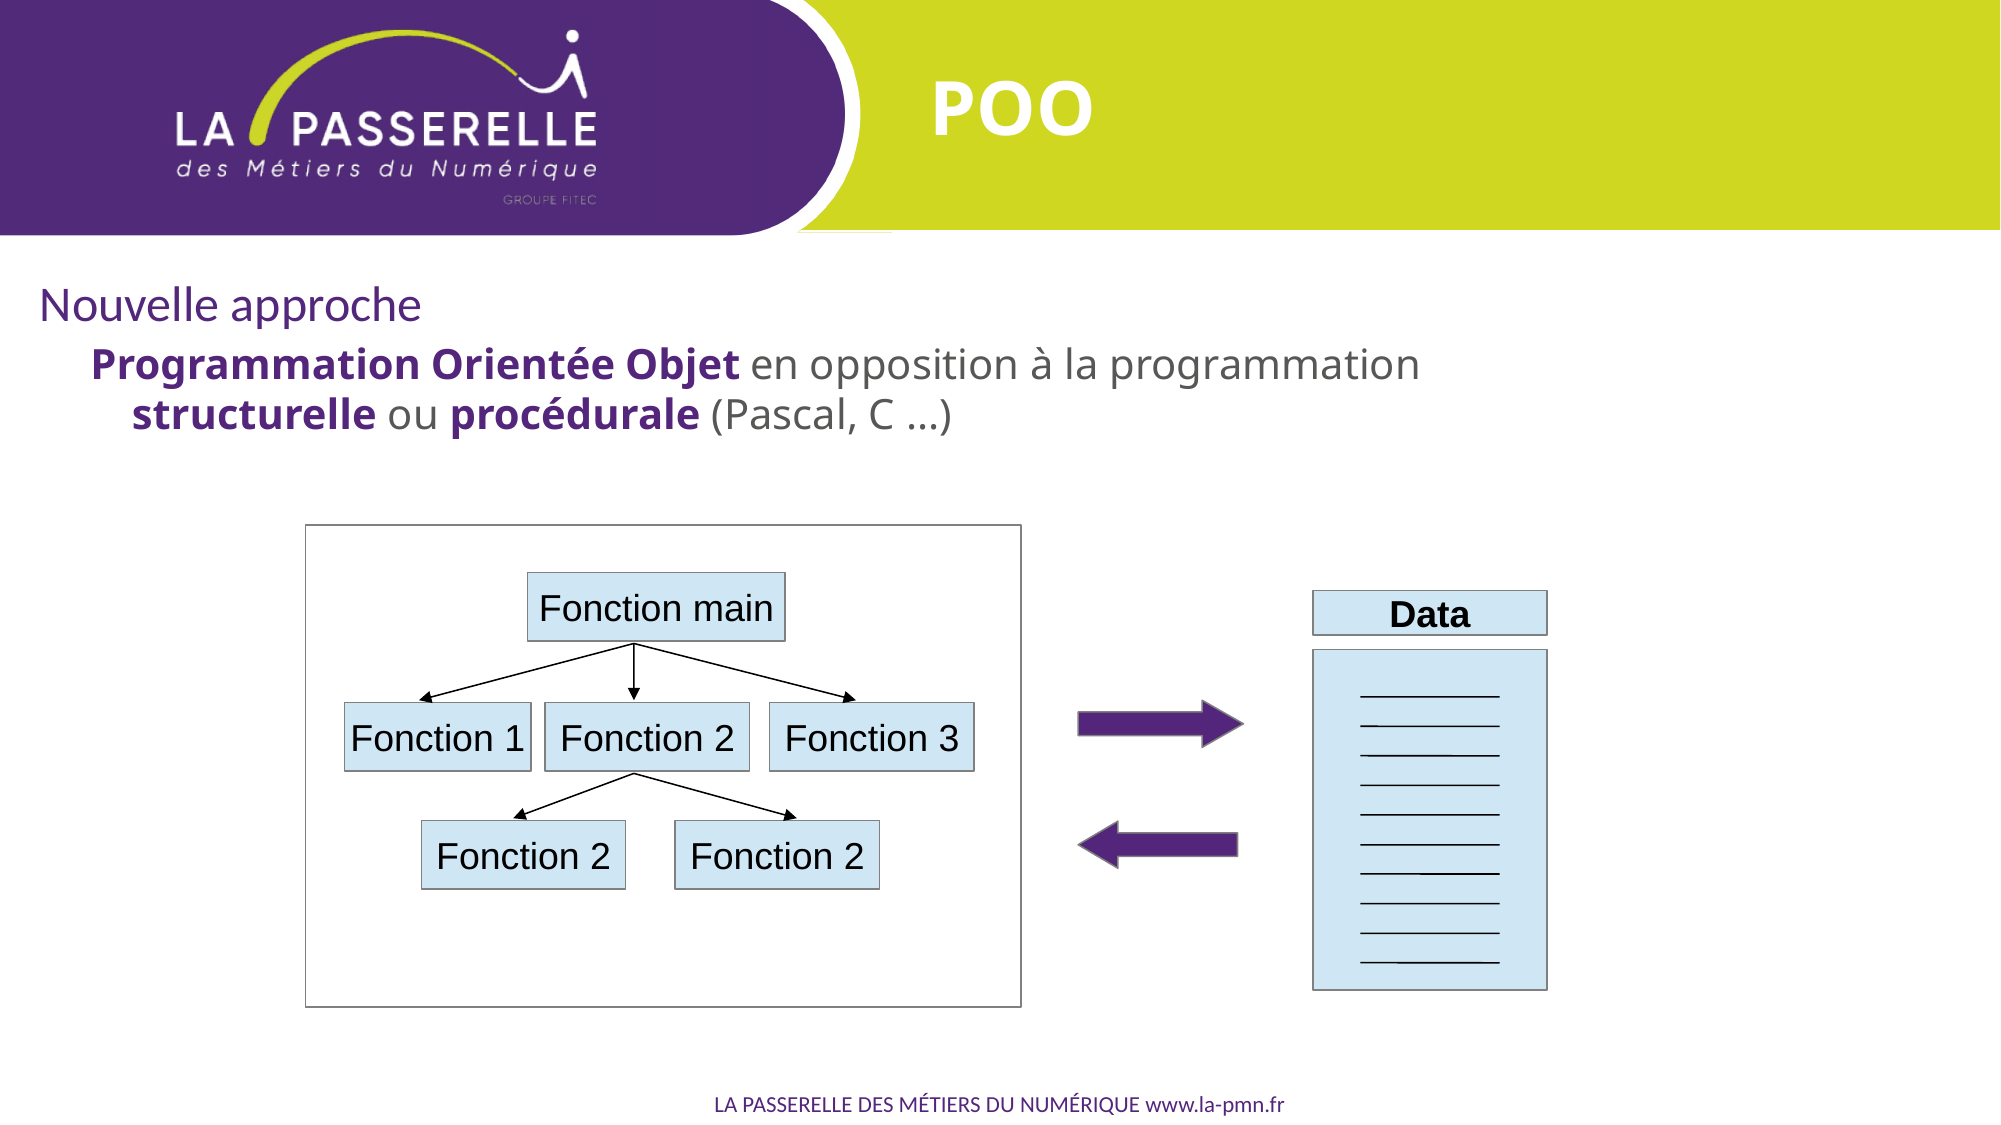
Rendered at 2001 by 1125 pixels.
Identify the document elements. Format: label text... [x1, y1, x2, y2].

text_box Programmation Orientée Objet en opposition à la programmation structurelle ou procédurale (Pascal, C ...) [72, 329, 1468, 450]
text_box Nouvelle approche [25, 264, 890, 351]
text_box [1078, 821, 1238, 869]
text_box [1312, 590, 1547, 990]
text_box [305, 525, 1022, 1008]
text_box [1078, 700, 1244, 748]
picture [0, 0, 892, 264]
text_box POO [915, 63, 1722, 154]
text_box LA PASSERELLE DES MÉTIERS DU NUMÉRIQUE www.la-pmn.fr [0, 1082, 2000, 1125]
